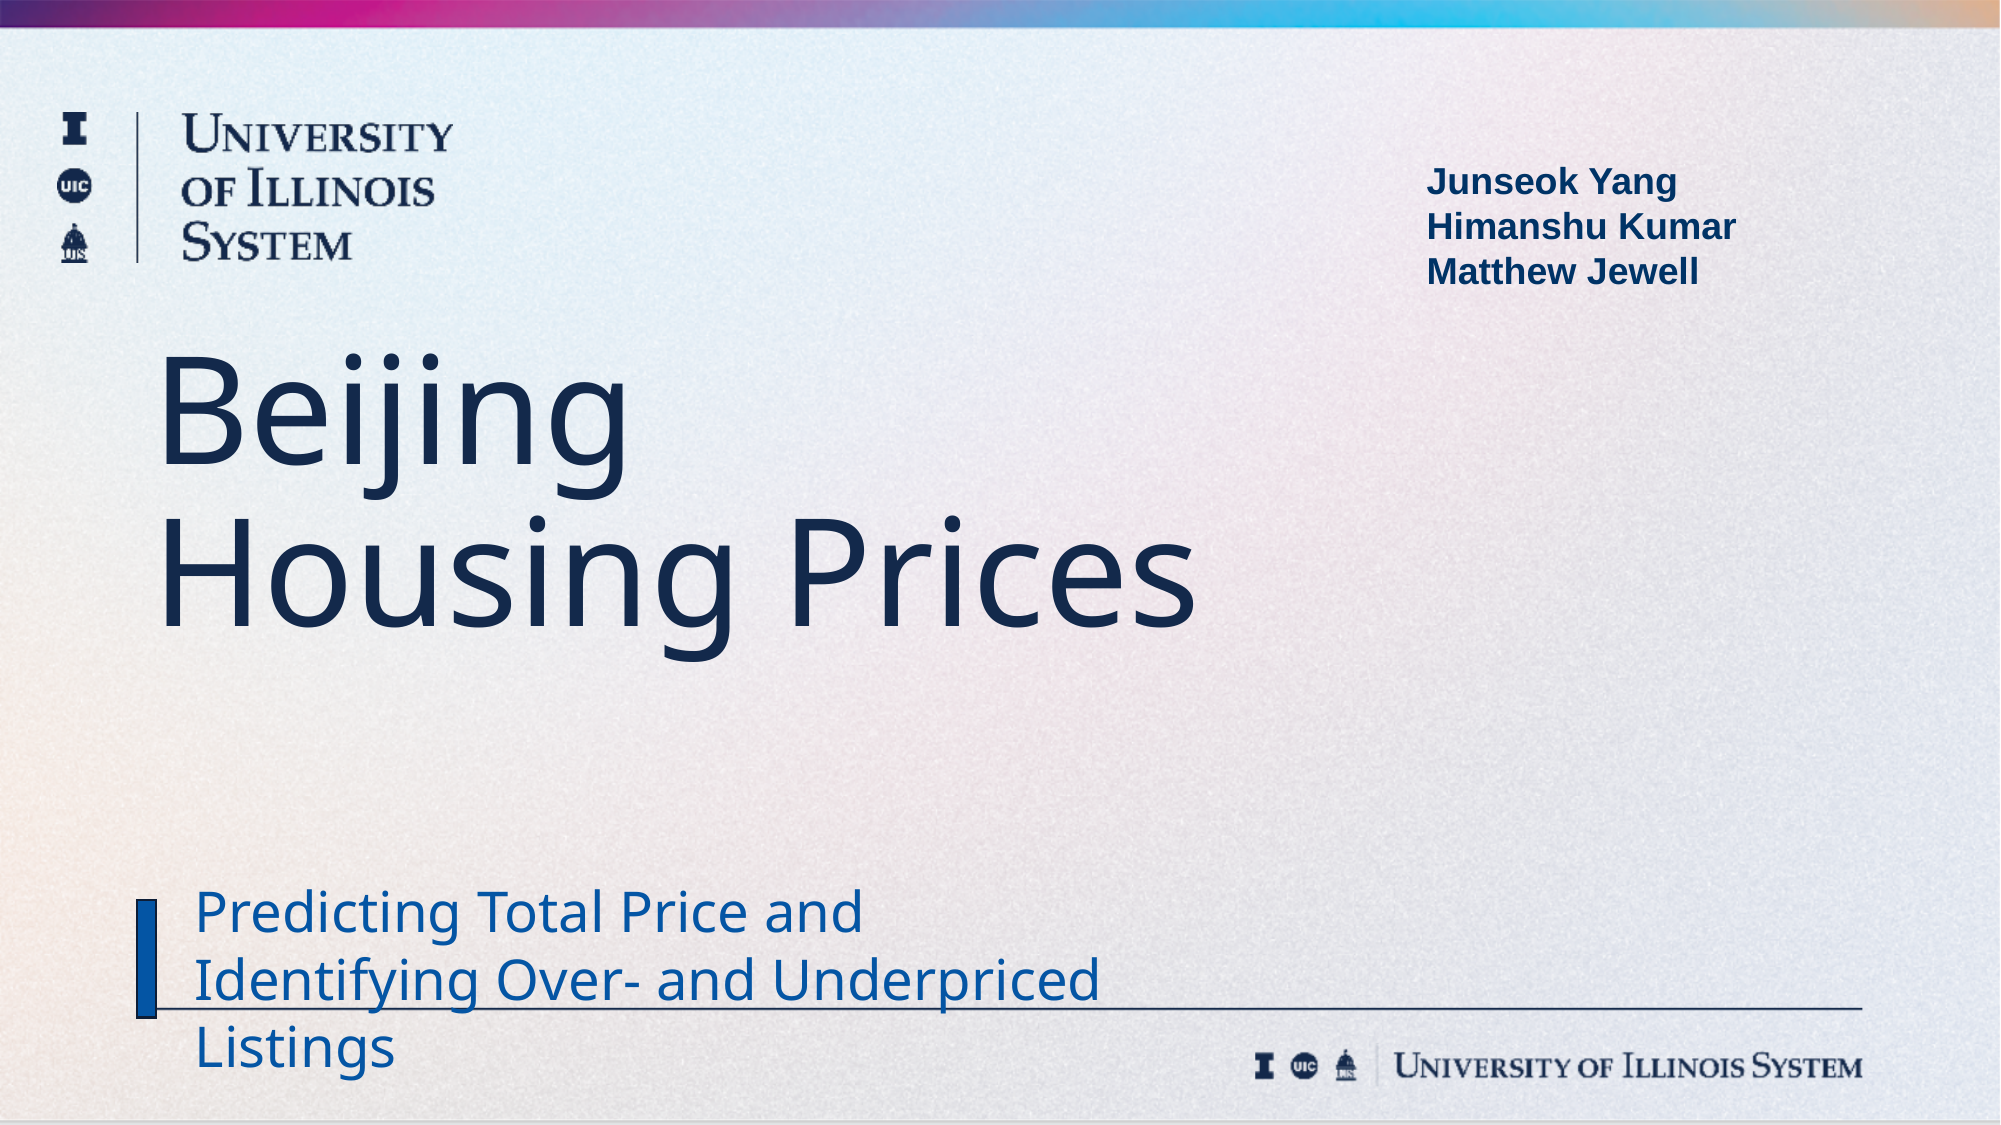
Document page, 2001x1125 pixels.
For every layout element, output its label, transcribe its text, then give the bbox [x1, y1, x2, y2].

title Beijing Housing Prices [137, 327, 1412, 862]
text_box Predicting Total Price and Identifying Over- and Underpriced Listings [179, 869, 1308, 1087]
text_box Junseok Yang Himanshu Kumar Matthew Jewell [1411, 141, 1885, 307]
picture [0, 0, 2001, 1125]
